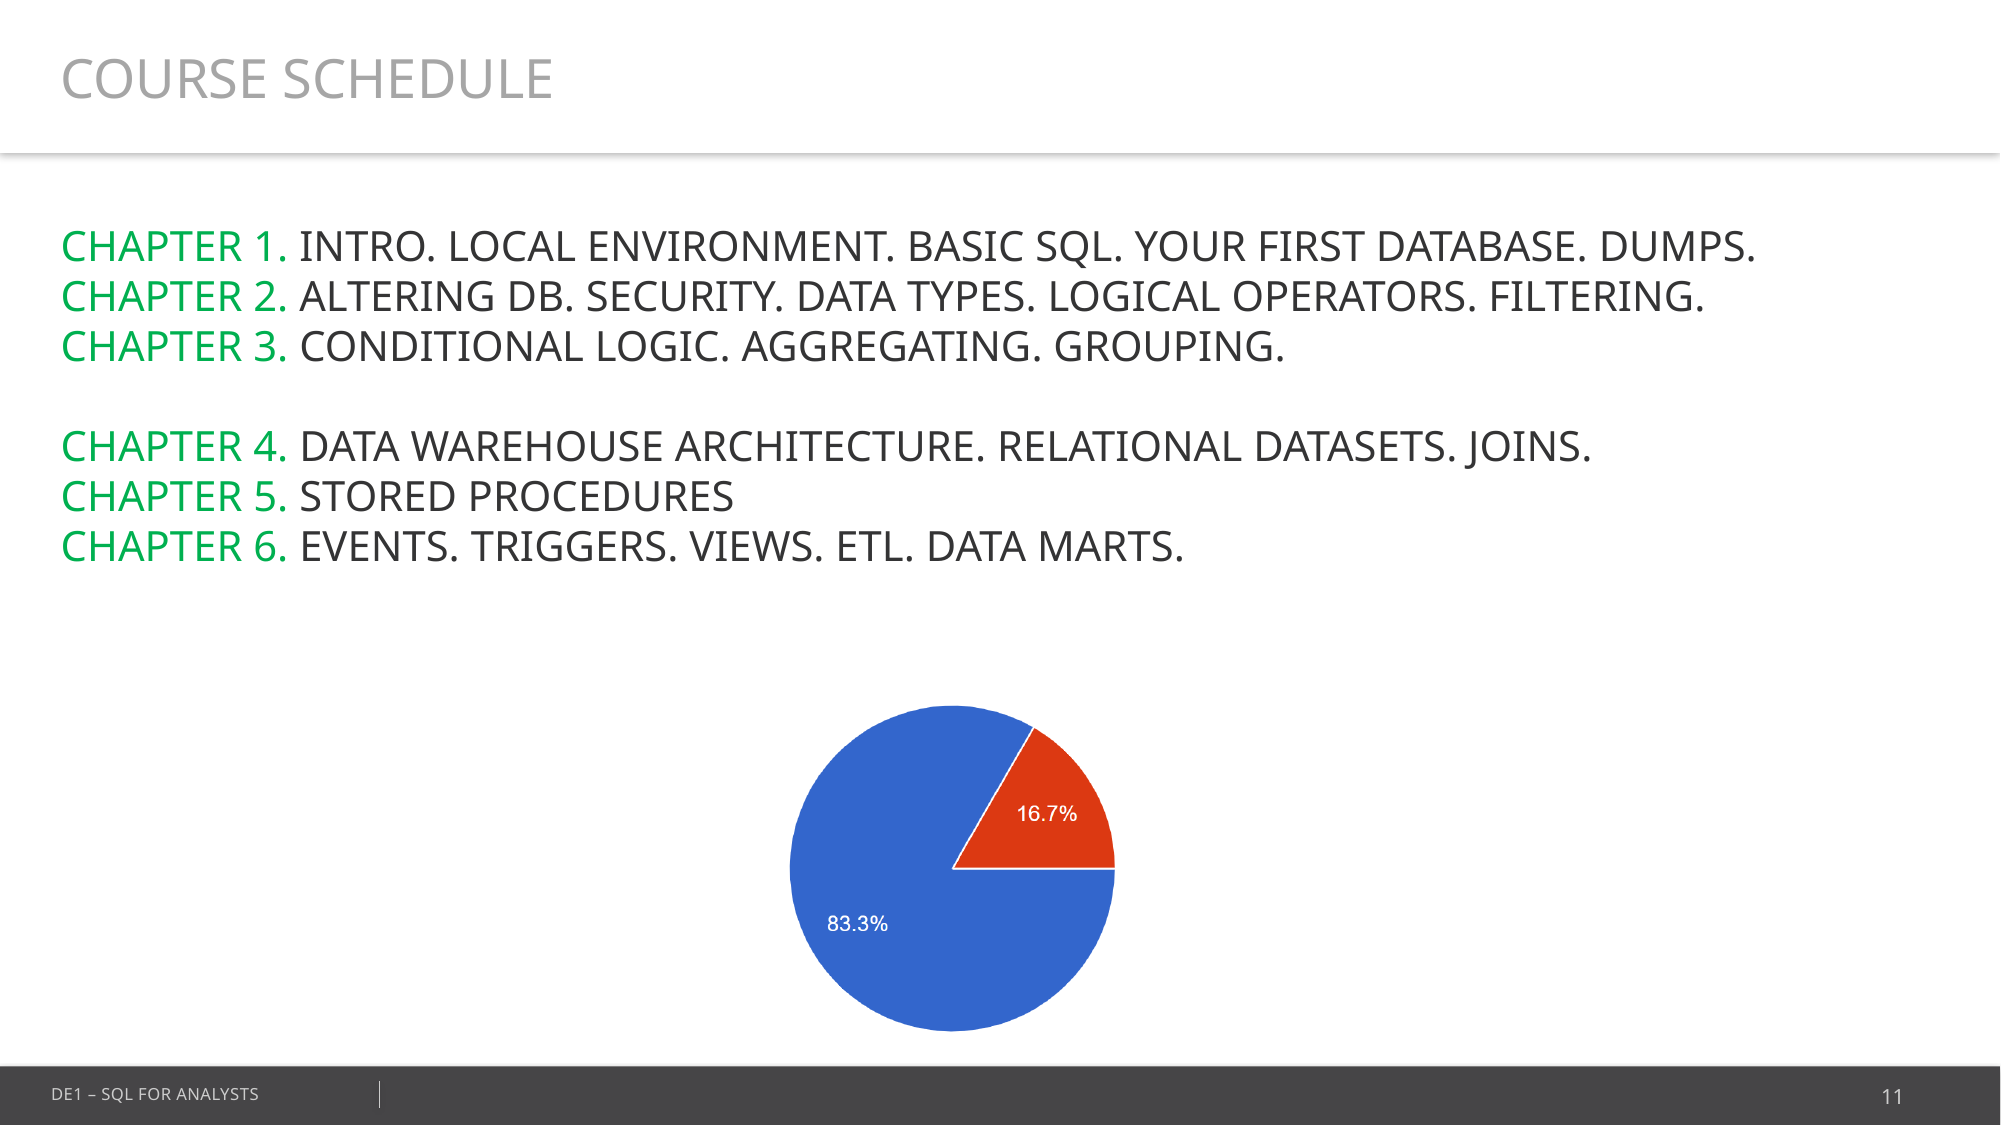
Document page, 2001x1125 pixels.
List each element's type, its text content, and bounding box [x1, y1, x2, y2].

picture [773, 685, 1152, 1043]
list COURSE SCHEDULE [0, 0, 2000, 153]
text_box CHAPTER 1. INTRO. LOCAL ENVIRONMENT. BASIC SQL. YOUR FIRST DATABASE. DUMPS. CHAPTER 2. ALTERING DB. SECURITY. DATA TYPES. LOGICAL OPERATORS. FILTERING. CHAPTER 3. CONDITIONAL LOGIC. AGGREGATING. GROUPING. CHAPTER 4. DATA WAREHOUSE ARCHITECTURE. RELATIONAL DATASETS. JOINS. CHAPTER 5. STORED PROCEDURES CHAPTER 6. EVENTS. TRIGGERS. VIEWS. ETL. DATA MARTS. [45, 212, 1908, 623]
